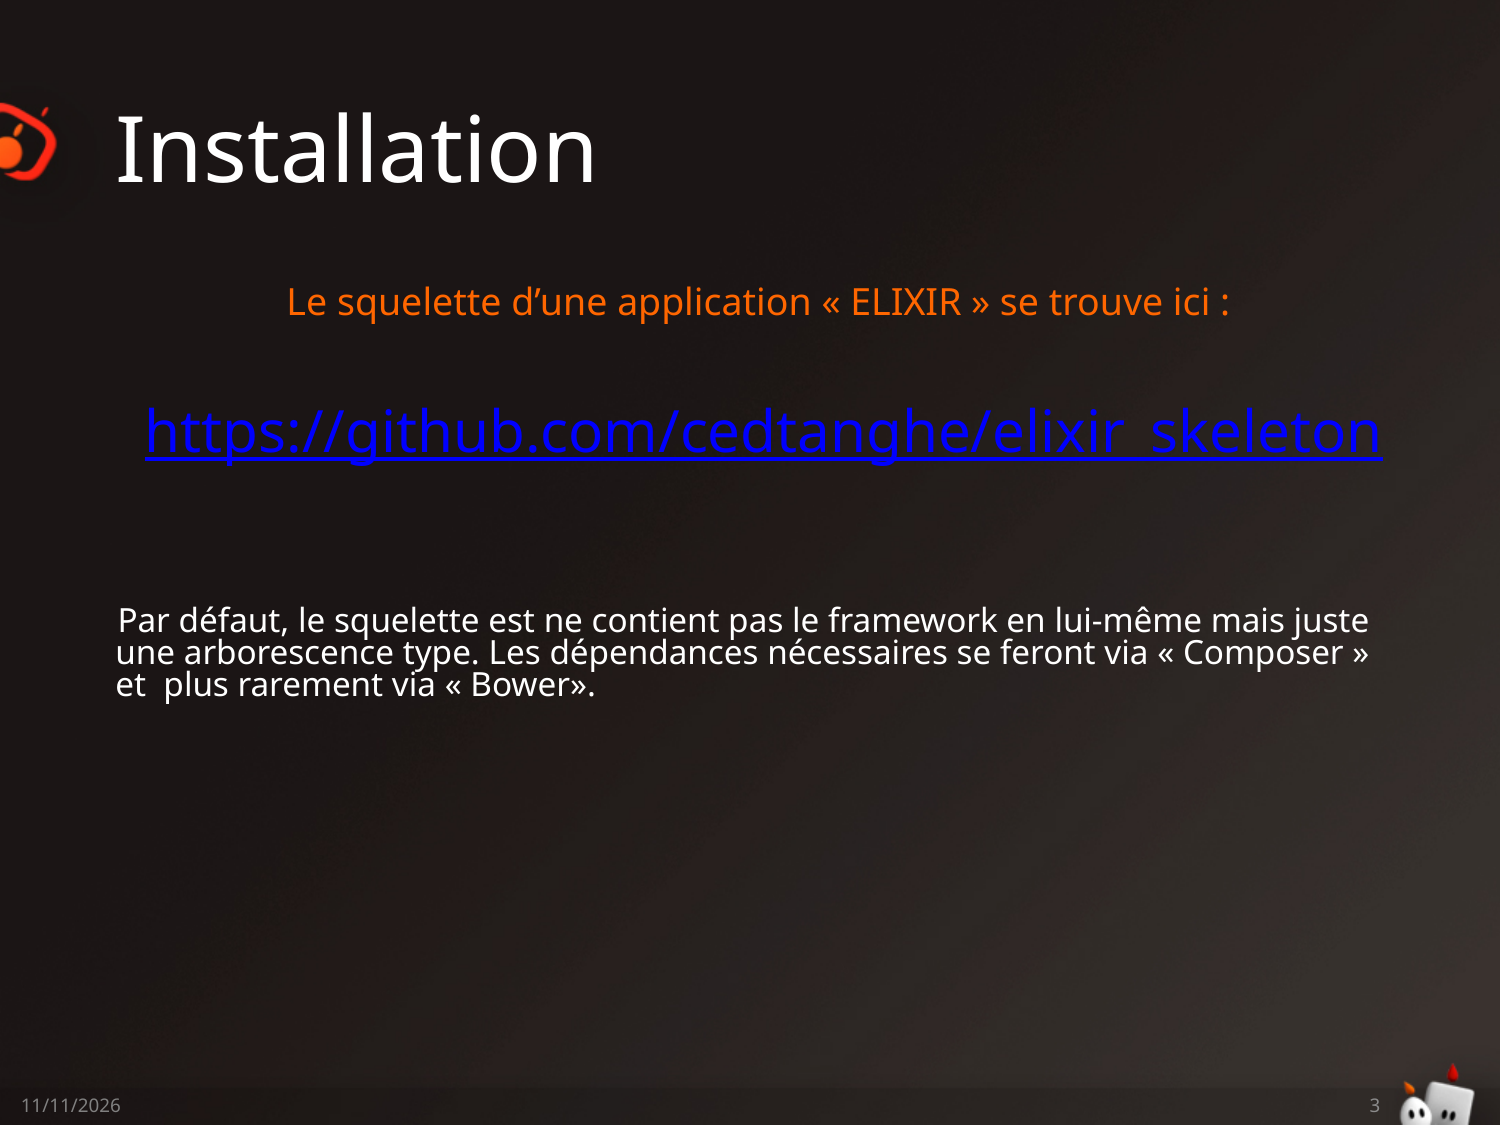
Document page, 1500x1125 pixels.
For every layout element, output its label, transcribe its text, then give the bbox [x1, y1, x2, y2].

slide_number 3 [1045, 1076, 1396, 1125]
list Le squelette d’une application « ELIXIR » se trouve ici : https://github.com/cedtanghe/elixir_skeleton Par défaut, le squelette est ne contient pas le framework en lui-même mais juste une arborescence type. Les dépendances nécessaires se feront via « Composer » et plus rarement via « Bower». [100, 278, 1425, 1005]
title Installation [100, 52, 1402, 240]
picture [0, 0, 1500, 1125]
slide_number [5, 1076, 138, 1125]
